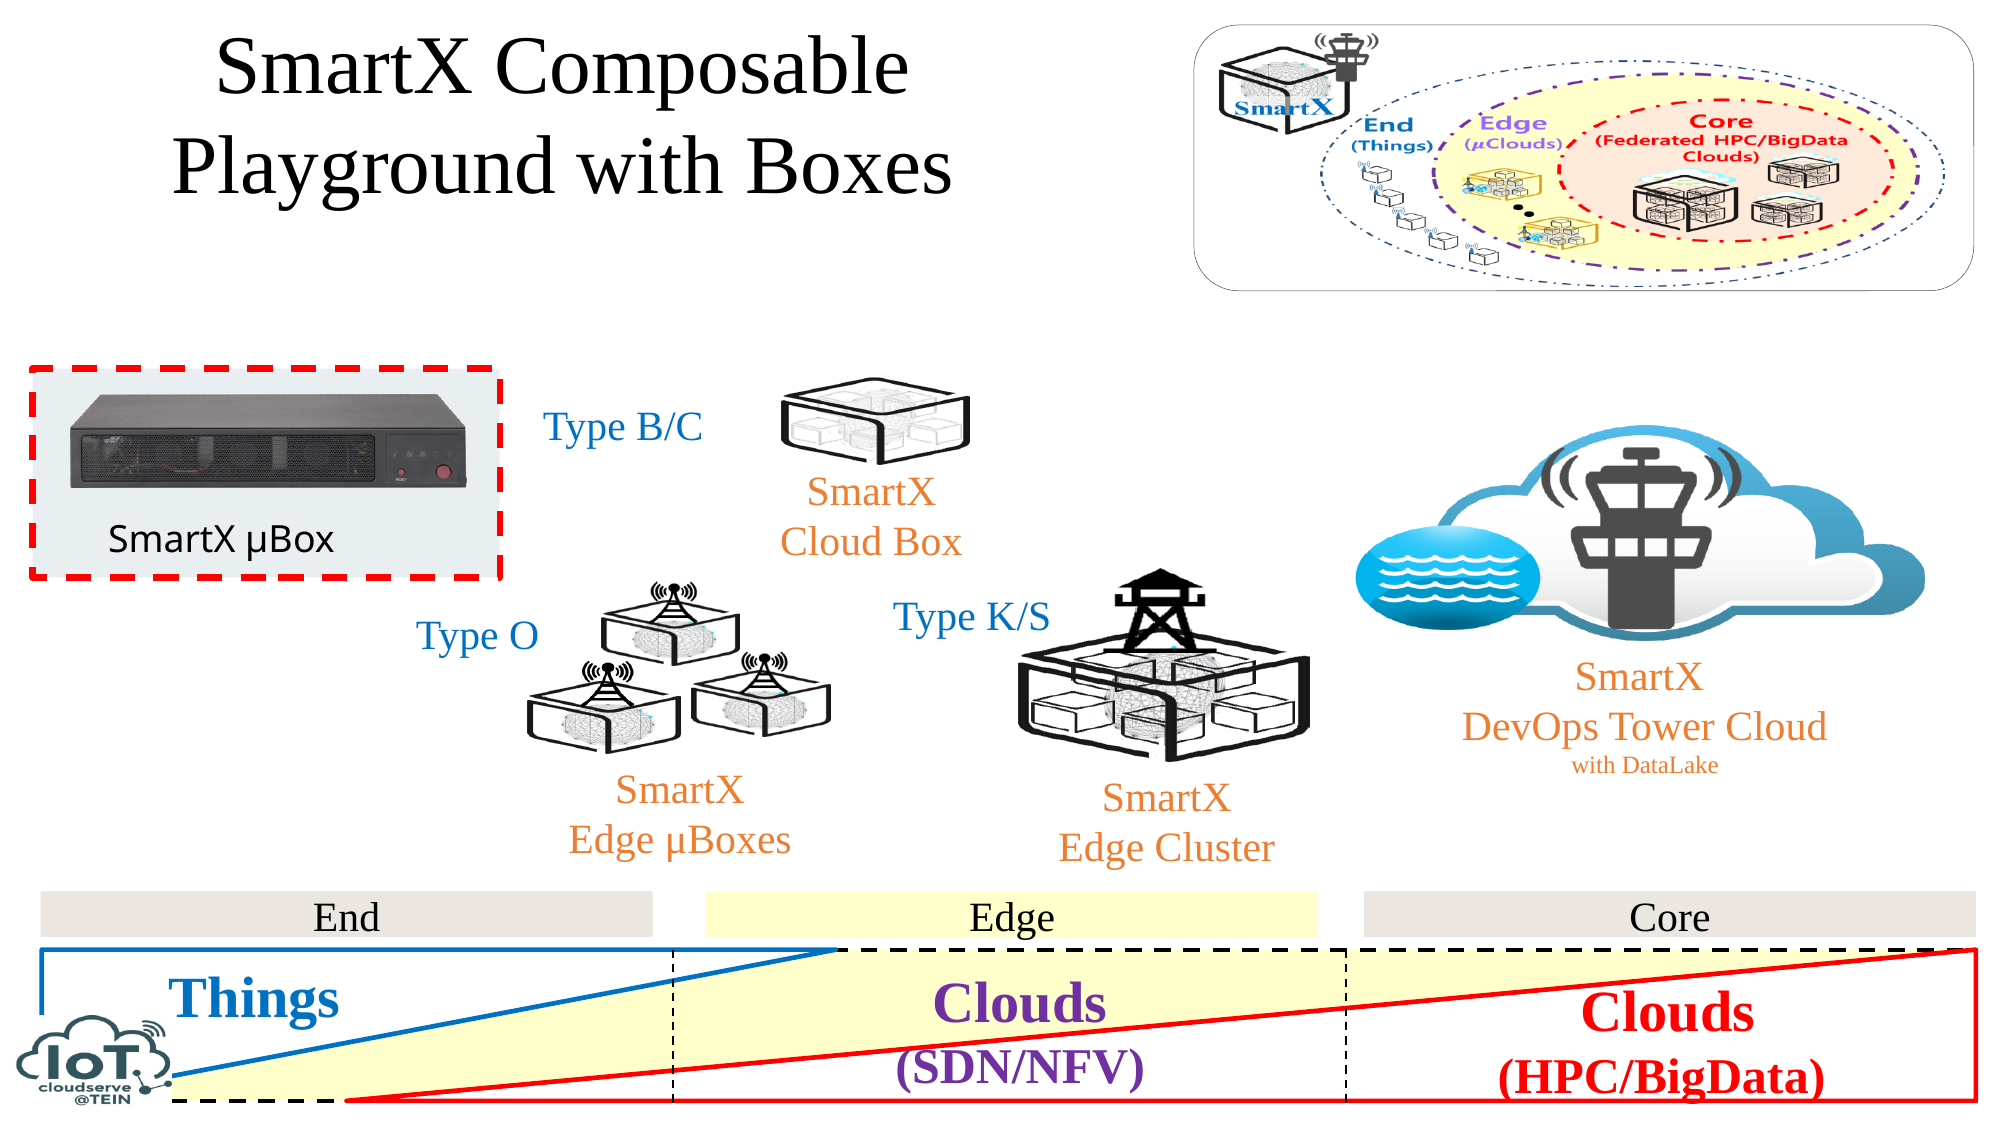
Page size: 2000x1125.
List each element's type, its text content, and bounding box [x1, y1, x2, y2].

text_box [0, 891, 1977, 1113]
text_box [32, 368, 500, 578]
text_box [1355, 425, 1925, 789]
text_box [1193, 24, 1975, 291]
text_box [877, 568, 1311, 879]
picture [12, 1015, 172, 1107]
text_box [527, 373, 979, 574]
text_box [400, 580, 831, 871]
title SmartX Composable Playground with Boxes [0, 4, 1126, 217]
